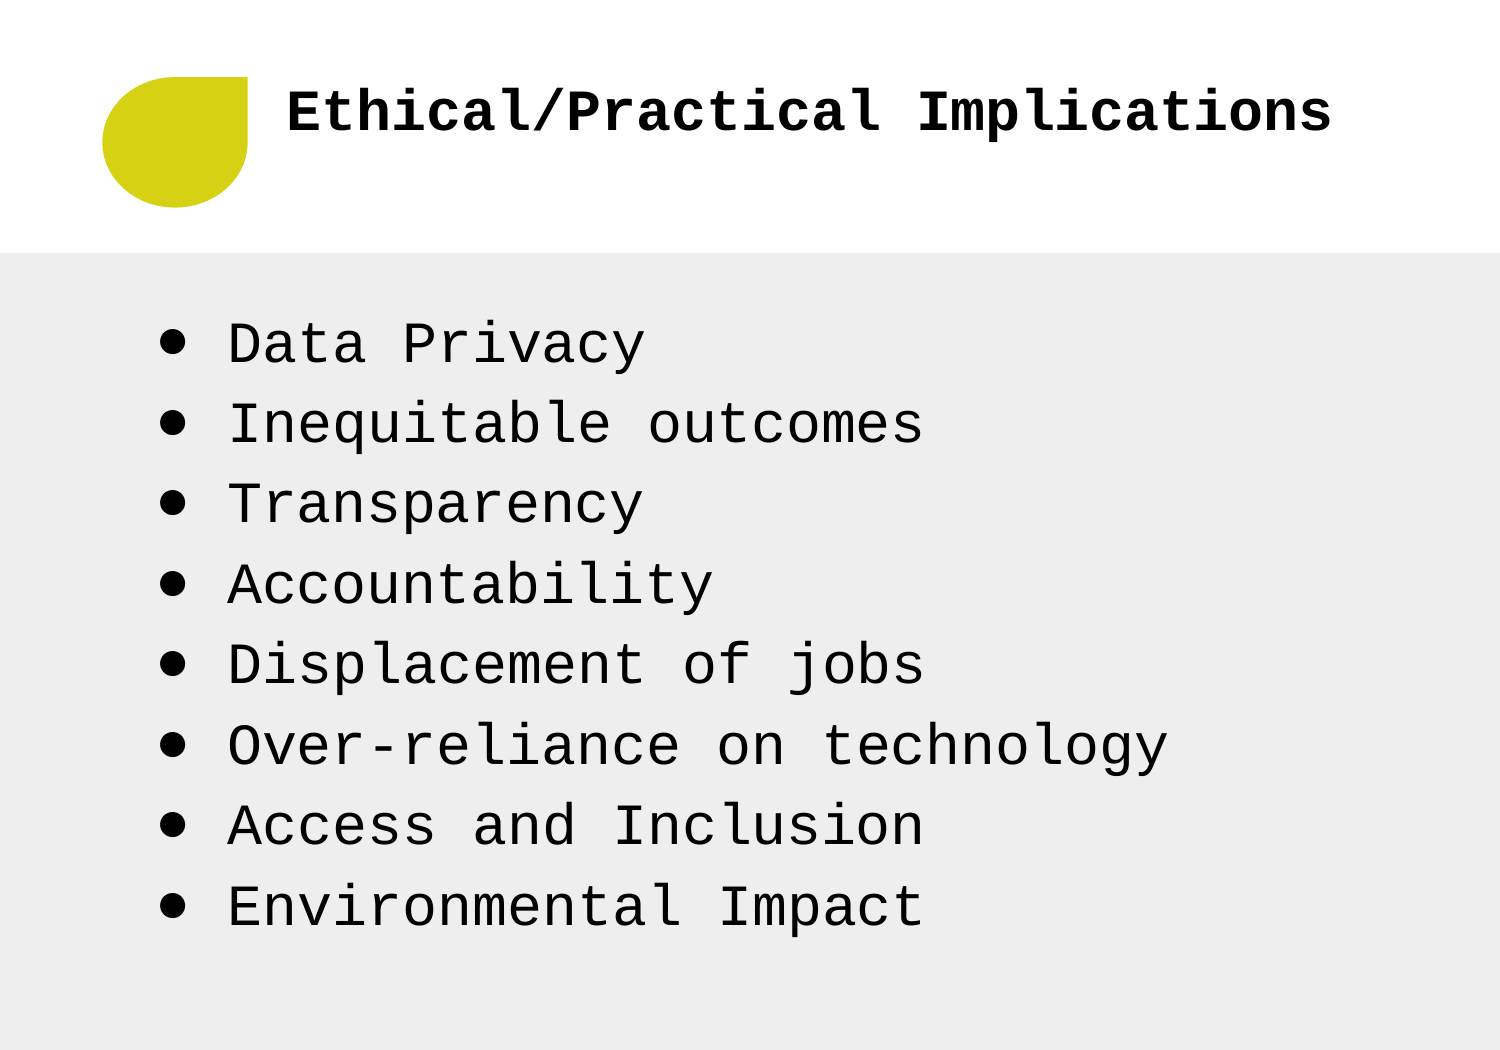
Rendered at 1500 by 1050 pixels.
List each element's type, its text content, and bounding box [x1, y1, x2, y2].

title Ethical/Practical Implications [63, 55, 1437, 248]
text_box Data Privacy Inequitable outcomes Transparency Accountability Displacement of jobs Over-reliance on technology Access and Inclusion Environmental Impact [152, 291, 1175, 937]
